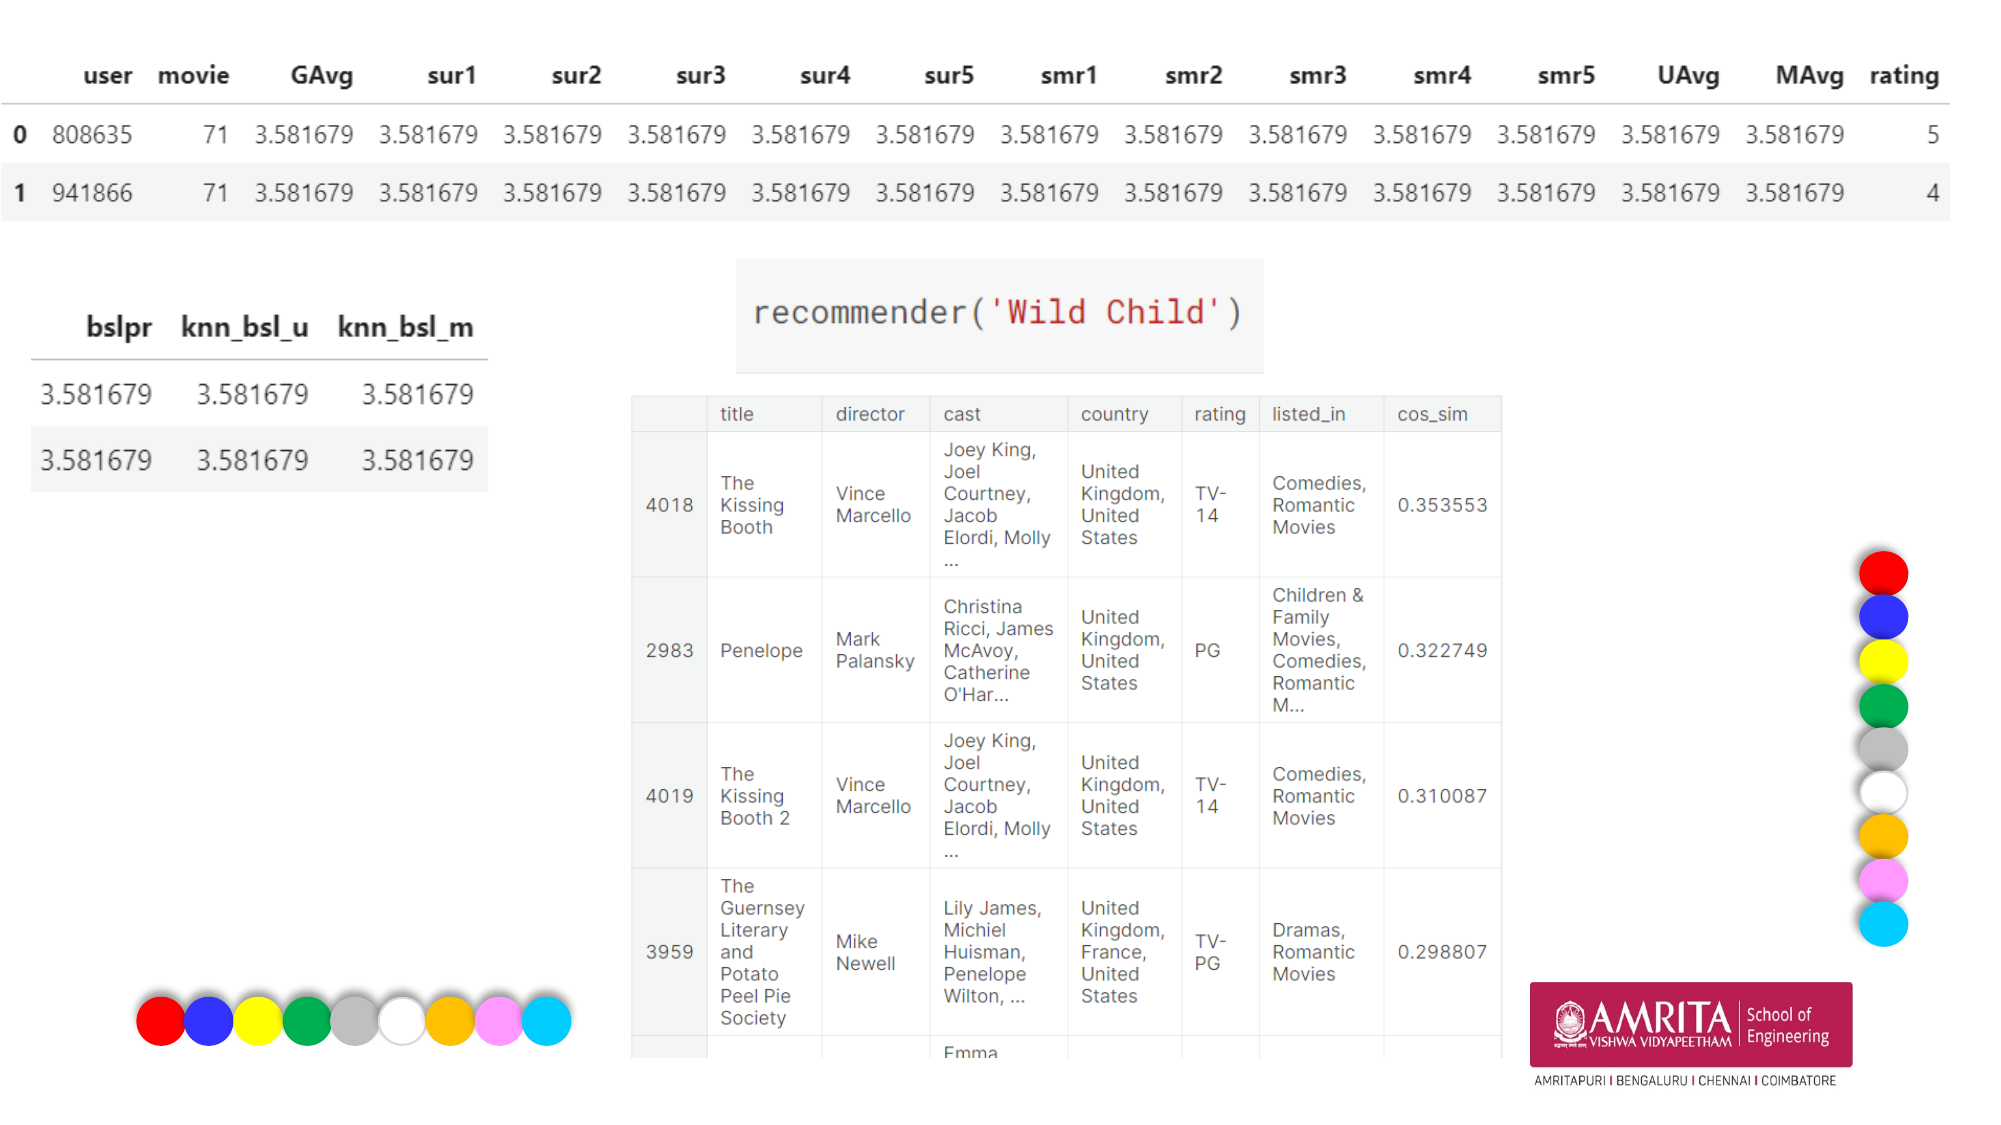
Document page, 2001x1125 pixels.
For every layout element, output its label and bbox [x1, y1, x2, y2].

picture [1530, 982, 1853, 1090]
picture [0, 45, 1951, 236]
picture [31, 304, 493, 495]
picture [623, 259, 1509, 1058]
